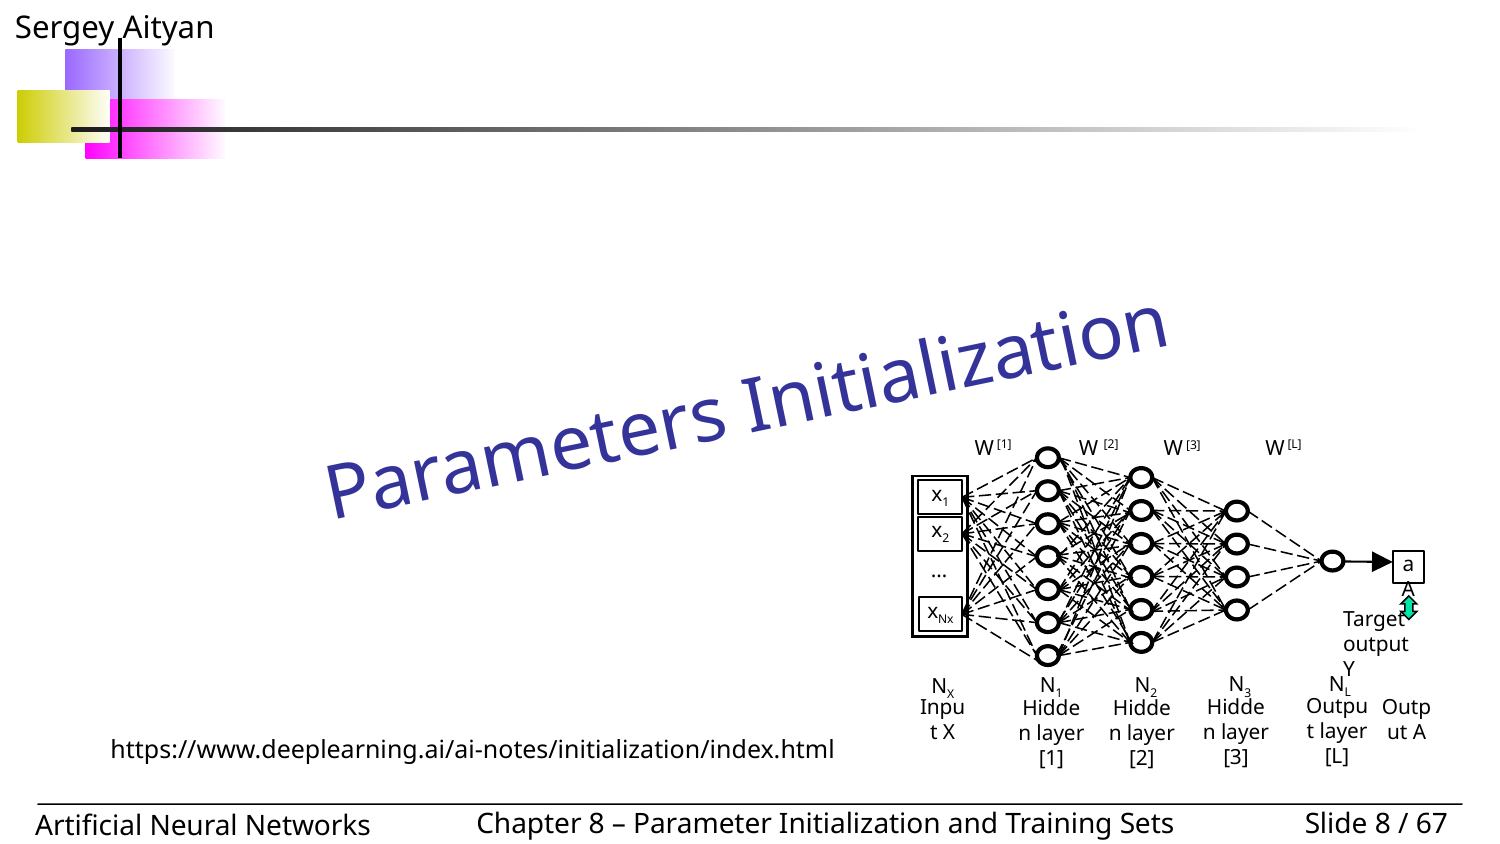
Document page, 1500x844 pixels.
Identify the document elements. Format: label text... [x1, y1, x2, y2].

text_box https://www.deeplearning.ai/ai-notes/initialization/index.html [95, 726, 869, 771]
text_box Parameters Initialization [299, 259, 1200, 546]
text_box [912, 434, 1435, 771]
